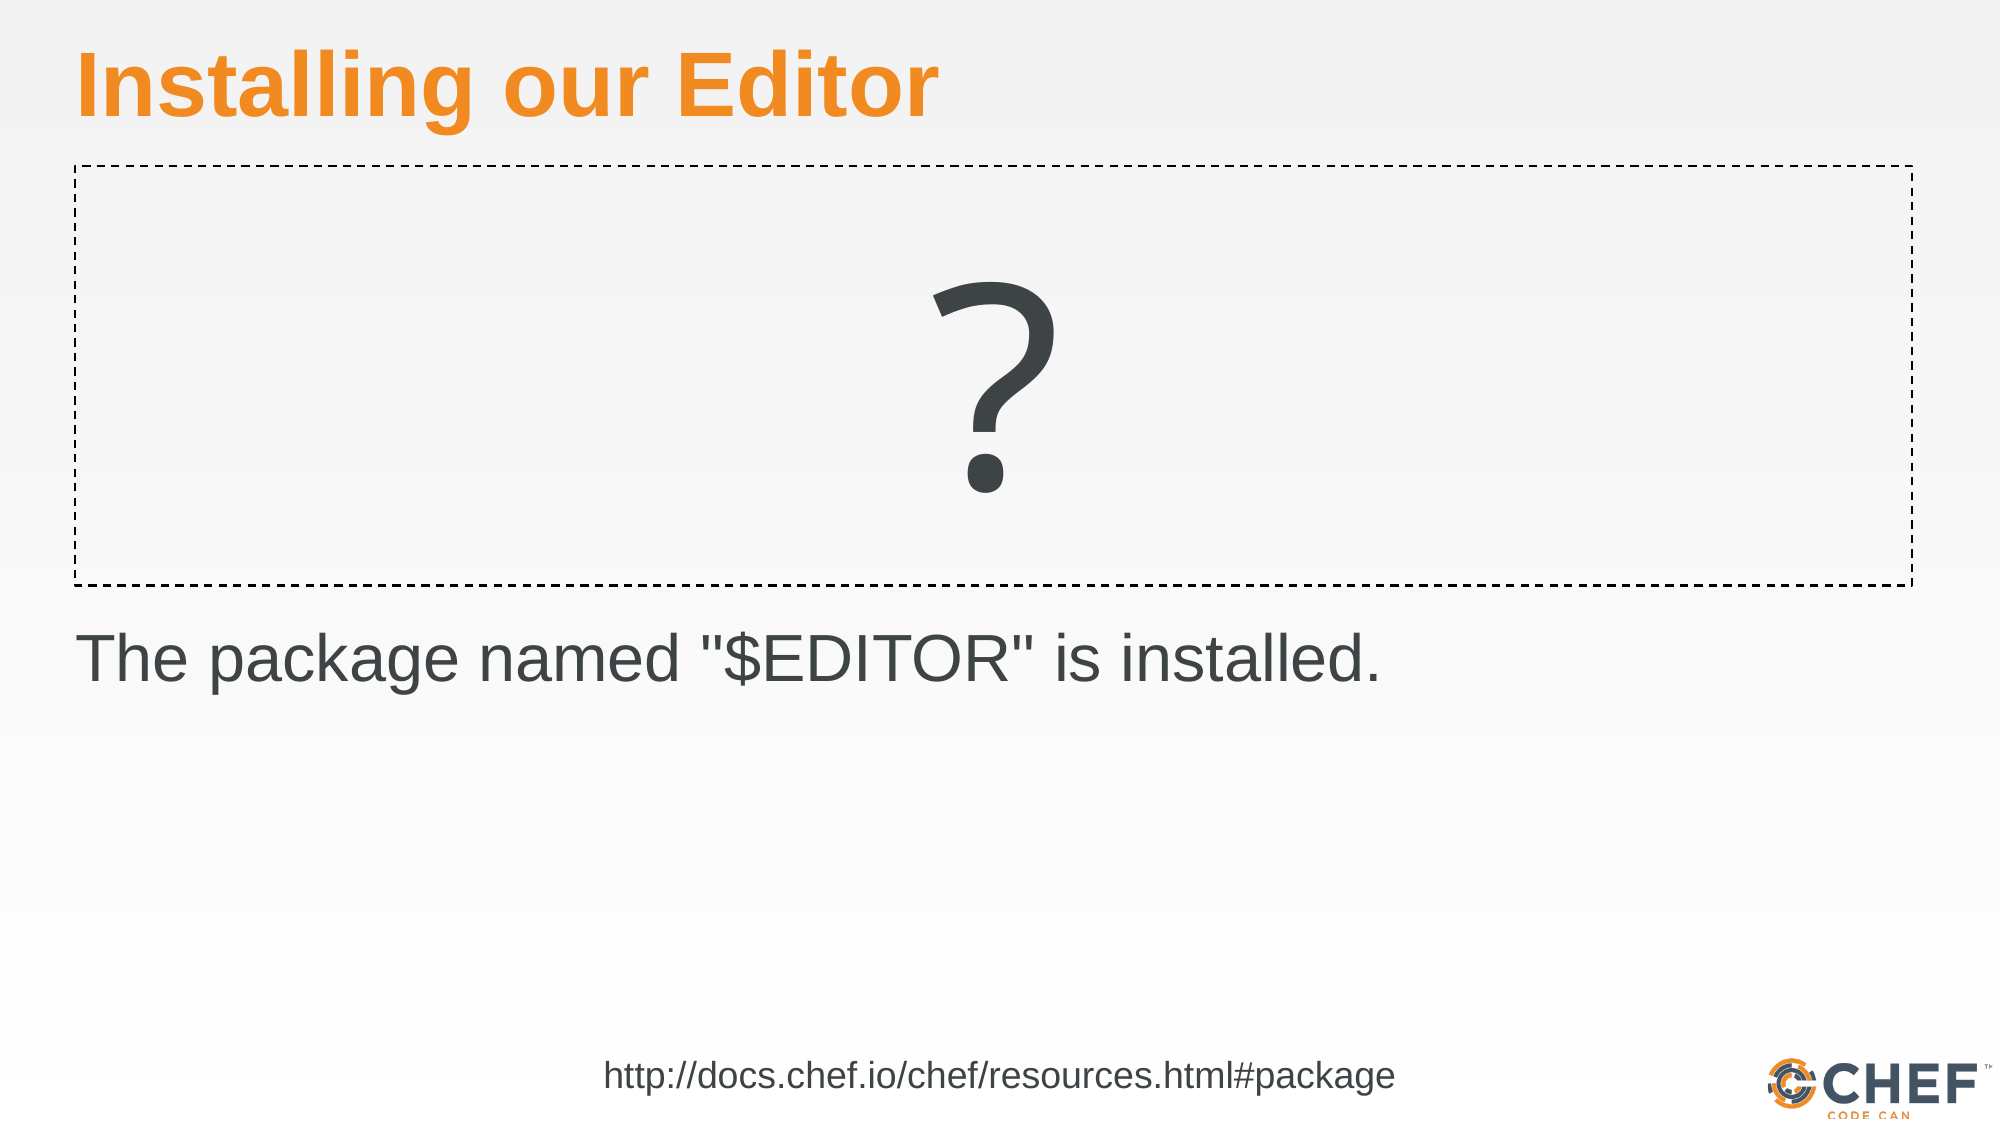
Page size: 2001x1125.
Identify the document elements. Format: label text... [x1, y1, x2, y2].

title Installing our Editor [75, 37, 1913, 140]
list ? [74, 165, 1913, 587]
list The package named "$EDITOR" is installed. [75, 615, 1913, 1035]
text_box http://docs.chef.io/chef/resources.html#package [588, 1043, 1412, 1104]
